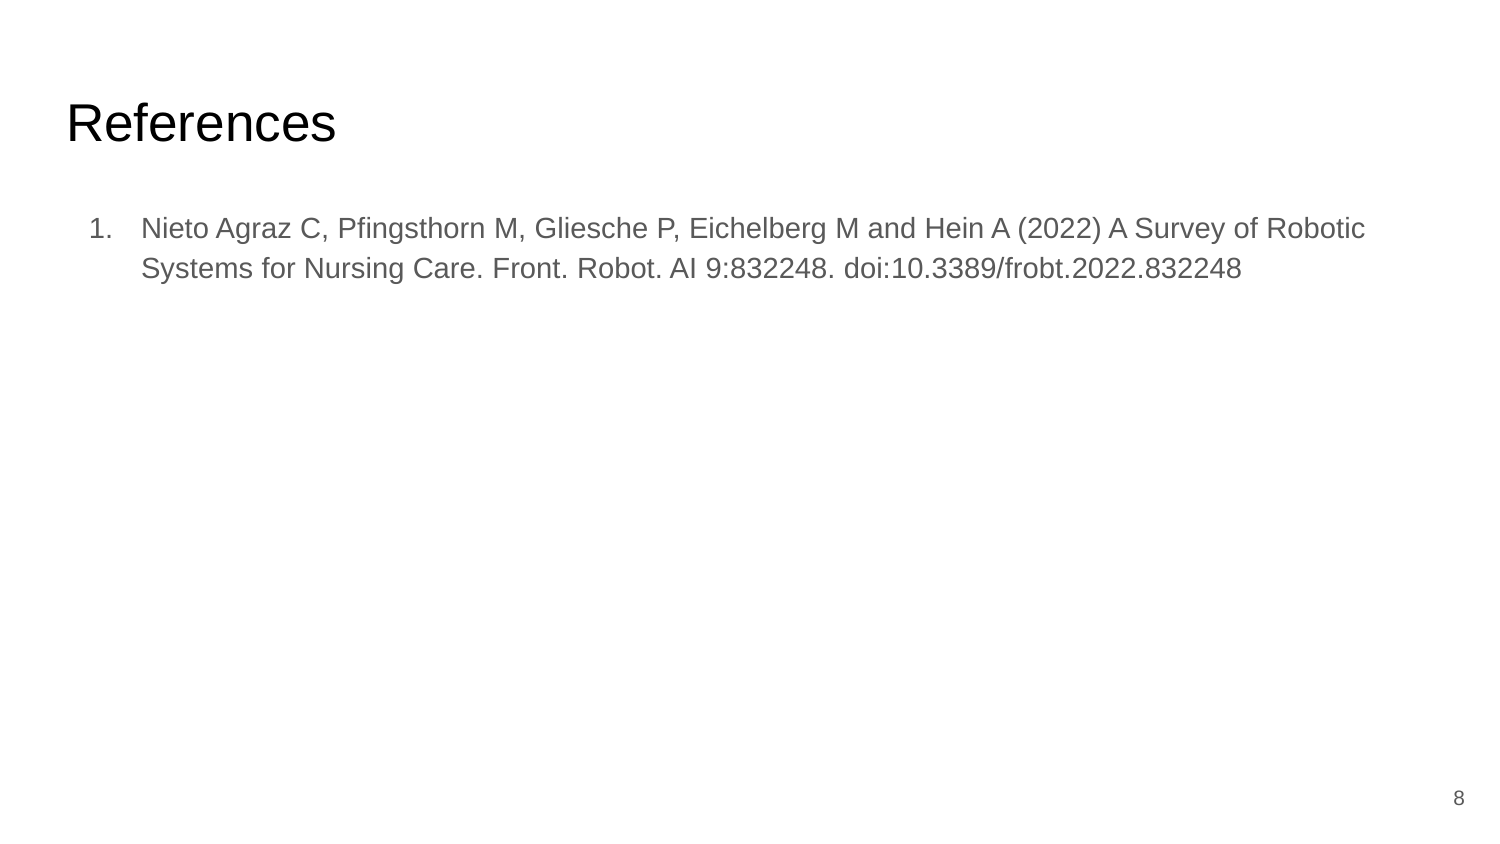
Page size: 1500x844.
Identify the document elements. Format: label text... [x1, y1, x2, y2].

list Nieto Agraz C, Pfingsthorn M, Gliesche P, Eichelberg M and Hein A (2022) A Survey of Robotic Systems for Nursing Care. Front. Robot. AI 9:832248. doi:10.3389/frobt.2022.832248 [51, 189, 1449, 750]
slide_number ‹#› [1389, 764, 1480, 830]
title References [51, 72, 1449, 167]
